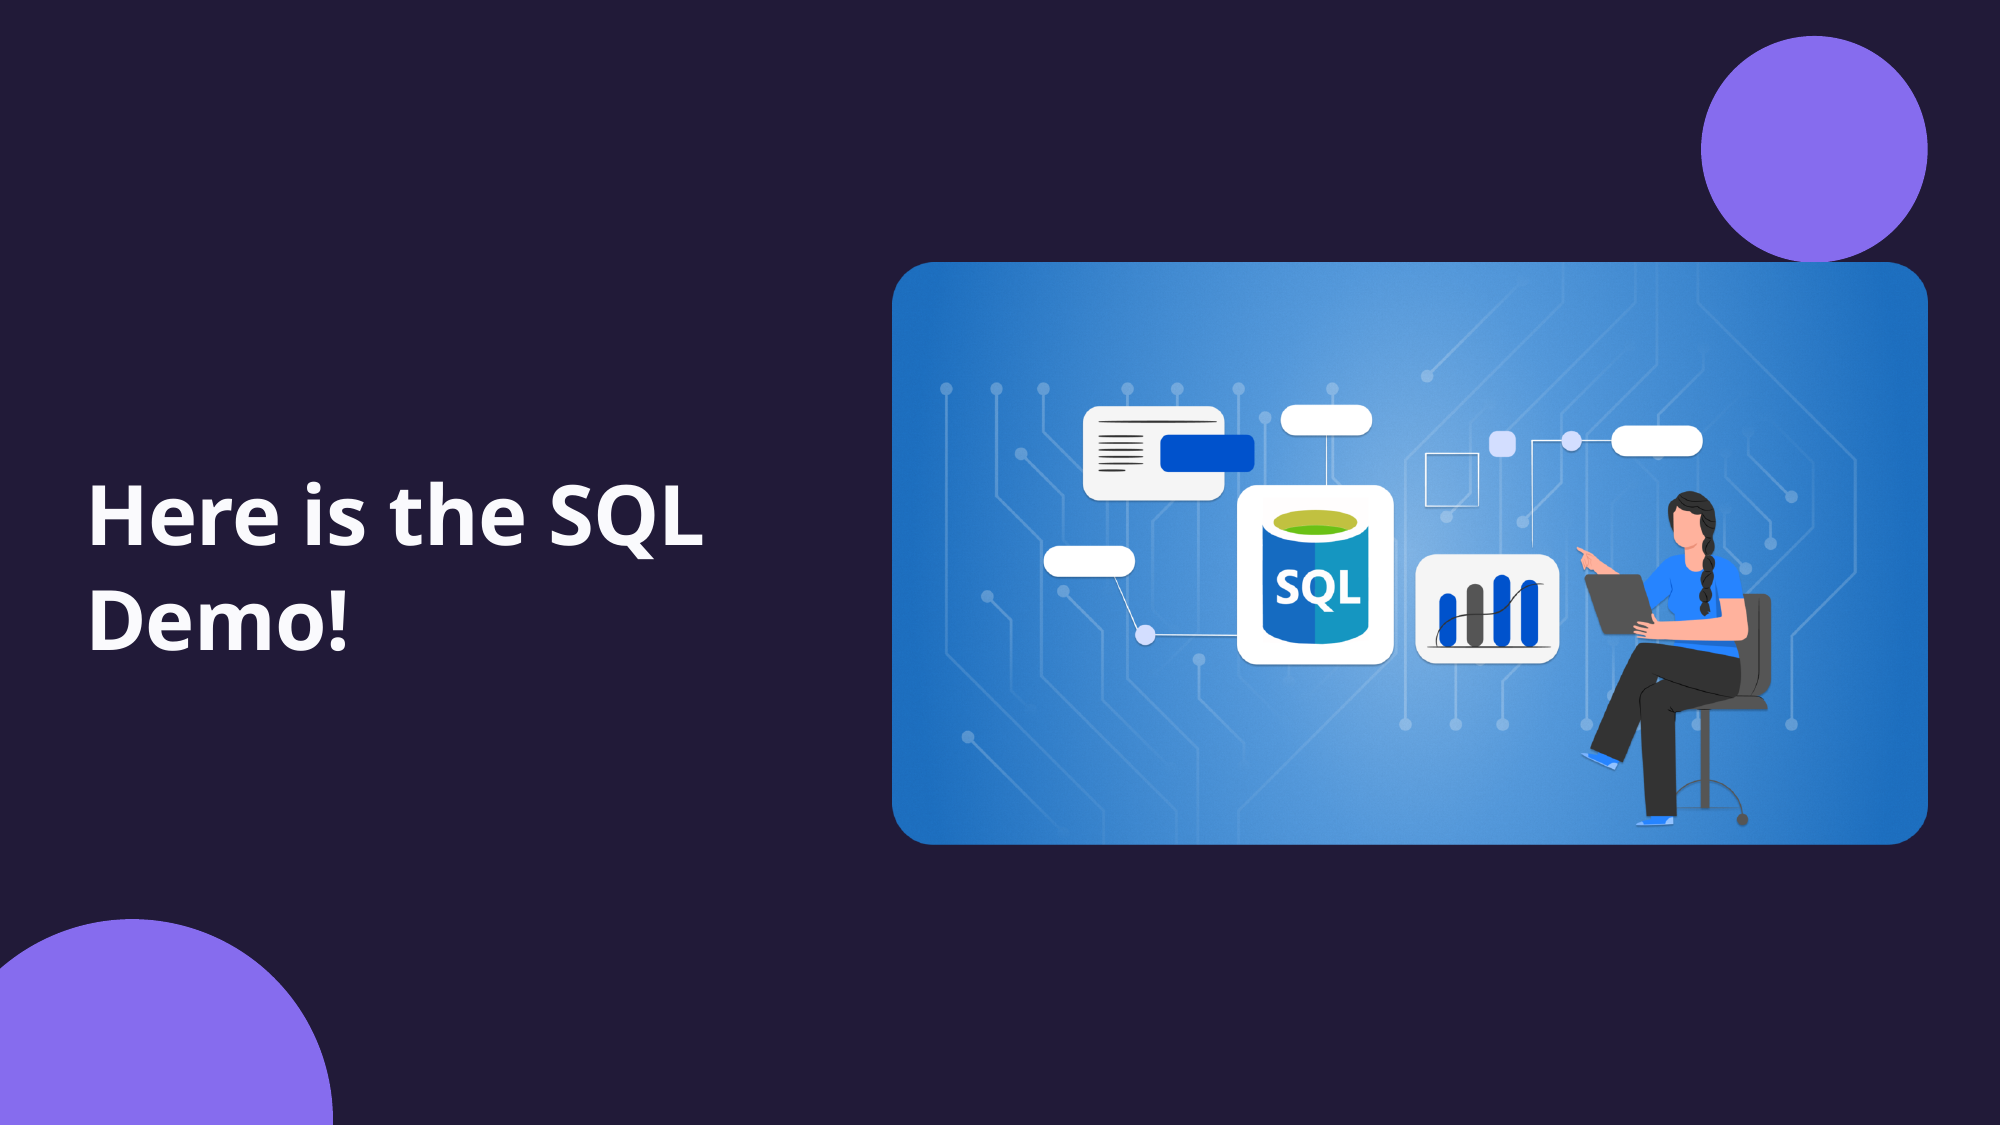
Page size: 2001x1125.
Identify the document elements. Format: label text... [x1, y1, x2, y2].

picture [892, 262, 1928, 845]
text_box Here is the SQL Demo! [85, 408, 892, 717]
text_box [0, 919, 333, 1125]
text_box [1701, 35, 1928, 262]
